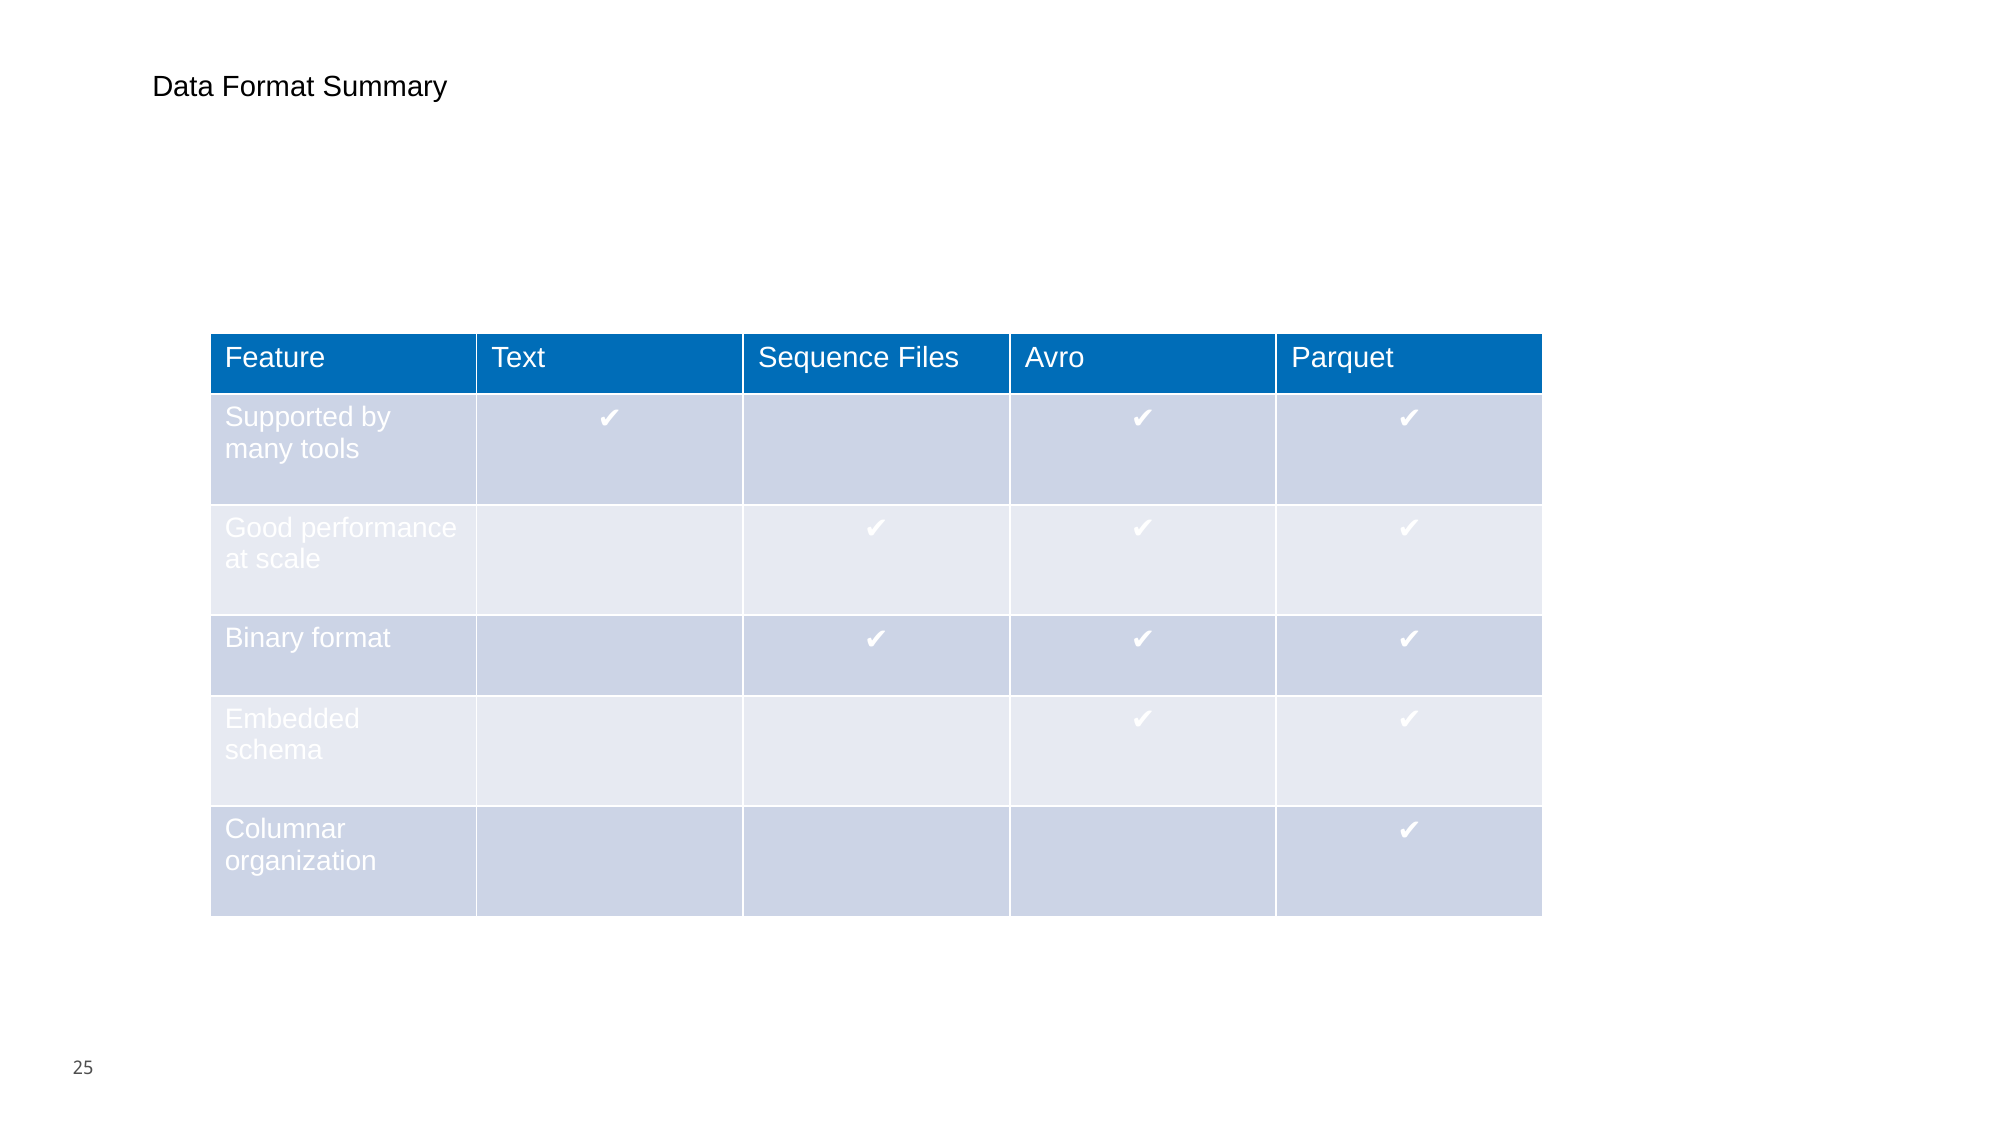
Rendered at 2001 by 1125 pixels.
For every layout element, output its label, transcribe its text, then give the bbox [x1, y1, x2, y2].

table_cell ✔️ [1277, 395, 1542, 504]
table_cell ✔️ [1011, 506, 1275, 614]
title Data Format Summary [137, 59, 1863, 278]
table_cell ✔️ [477, 395, 742, 504]
table_cell [744, 395, 1009, 504]
table_cell [477, 697, 742, 805]
table_header Text [477, 334, 742, 393]
table_cell [1011, 807, 1275, 916]
table_cell ✔️ [1011, 395, 1275, 504]
table_cell ✔️ [1277, 616, 1542, 695]
table_cell Supported by many tools [211, 395, 476, 504]
table_cell [477, 616, 742, 695]
table_cell [744, 697, 1009, 805]
table_cell ✔️ [1277, 807, 1542, 916]
table_cell Good performance at scale [211, 506, 476, 614]
table_cell ✔️ [744, 506, 1009, 614]
table_header Sequence Files [744, 334, 1009, 393]
table_cell [744, 807, 1009, 916]
table_cell Binary format [211, 616, 476, 695]
table_cell Columnar organization [211, 807, 476, 916]
table_header Feature [211, 334, 476, 393]
slide_number 25 [57, 1038, 202, 1099]
table_cell ✔️ [1011, 616, 1275, 695]
table_cell ✔️ [1277, 697, 1542, 805]
table_header Parquet [1277, 334, 1542, 393]
table_header Avro [1011, 334, 1275, 393]
table_cell ✔️ [744, 616, 1009, 695]
table_cell [477, 506, 742, 614]
table_cell Embedded schema [211, 697, 476, 805]
table_cell [477, 807, 742, 916]
table_cell ✔️ [1011, 697, 1275, 805]
table_cell ✔️ [1277, 506, 1542, 614]
